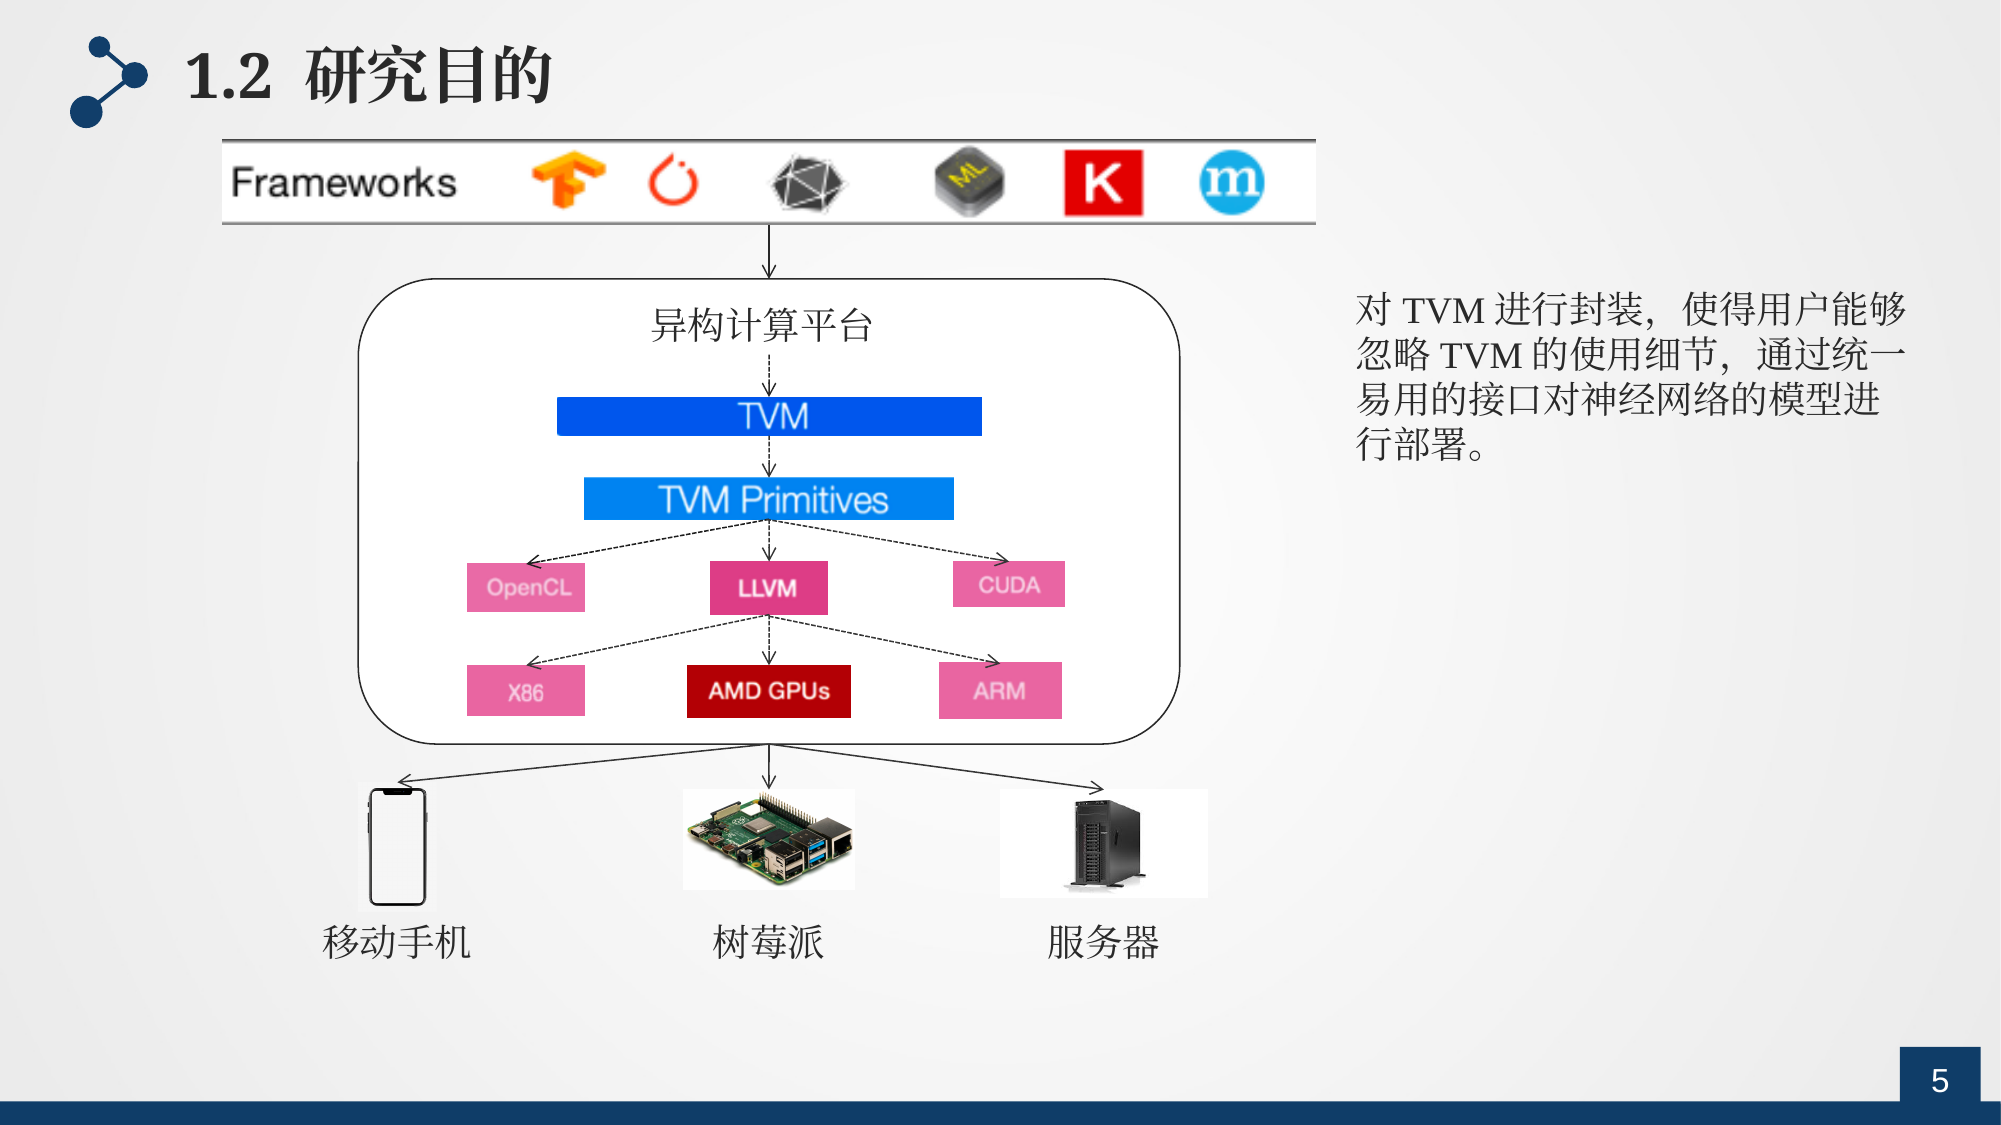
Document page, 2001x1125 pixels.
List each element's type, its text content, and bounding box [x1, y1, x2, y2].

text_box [397, 744, 768, 783]
text_box 树莓派 [697, 912, 841, 972]
text_box 服务器 [1032, 912, 1176, 972]
text_box 对TVM进行封装，使得用户能够忽略TVM的使用细节，通过统一易用的接口对神经网络的模型进行部署。 [1340, 278, 1926, 474]
text_box 1.2 研究目的 [170, 28, 570, 119]
picture [0, 0, 2001, 1101]
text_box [768, 616, 1001, 664]
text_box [526, 614, 768, 666]
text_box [769, 744, 1105, 790]
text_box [766, 519, 1010, 562]
text_box [70, 36, 148, 129]
text_box 异构计算平台 [635, 294, 903, 355]
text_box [526, 519, 769, 565]
text_box 移动手机 [307, 912, 488, 972]
text_box [358, 278, 1180, 744]
